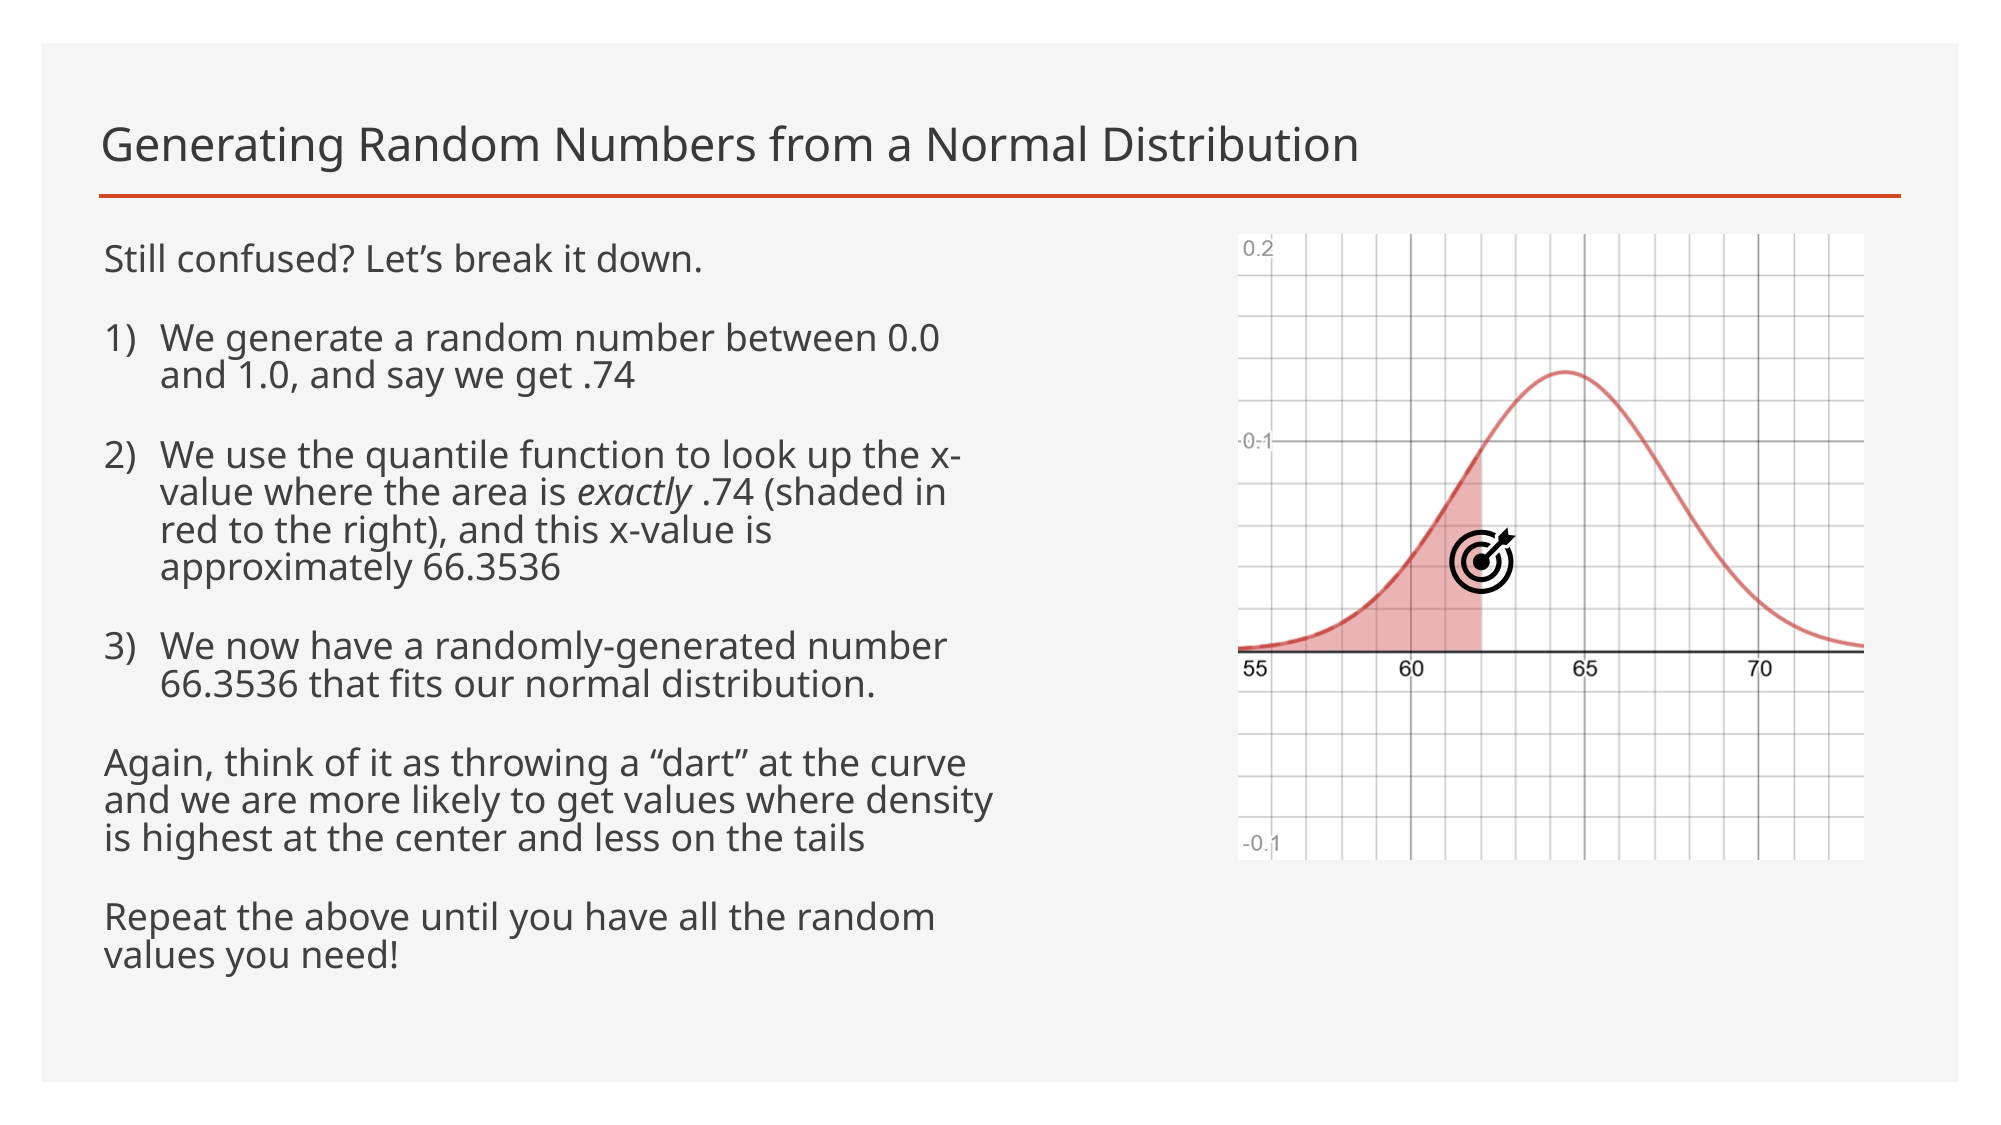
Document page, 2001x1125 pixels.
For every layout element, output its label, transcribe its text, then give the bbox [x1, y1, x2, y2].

list Still confused? Let’s break it down. We generate a random number between 0.0 and 1.0, and say we get .74 We use the quantile function to look up the x-value where the area is exactly .74 (shaded in red to the right), and this x-value is approximately 66.3536 We now have a randomly-generated number 66.3536 that fits our normal distribution. Again, think of it as throwing a “dart” at the curve and we are more likely to get values where density is highest at the center and less on the tails Repeat the above until you have all the random values you need! [88, 234, 1024, 1052]
picture [1238, 234, 1864, 860]
title Generating Random Numbers from a Normal Distribution [85, 73, 1658, 179]
